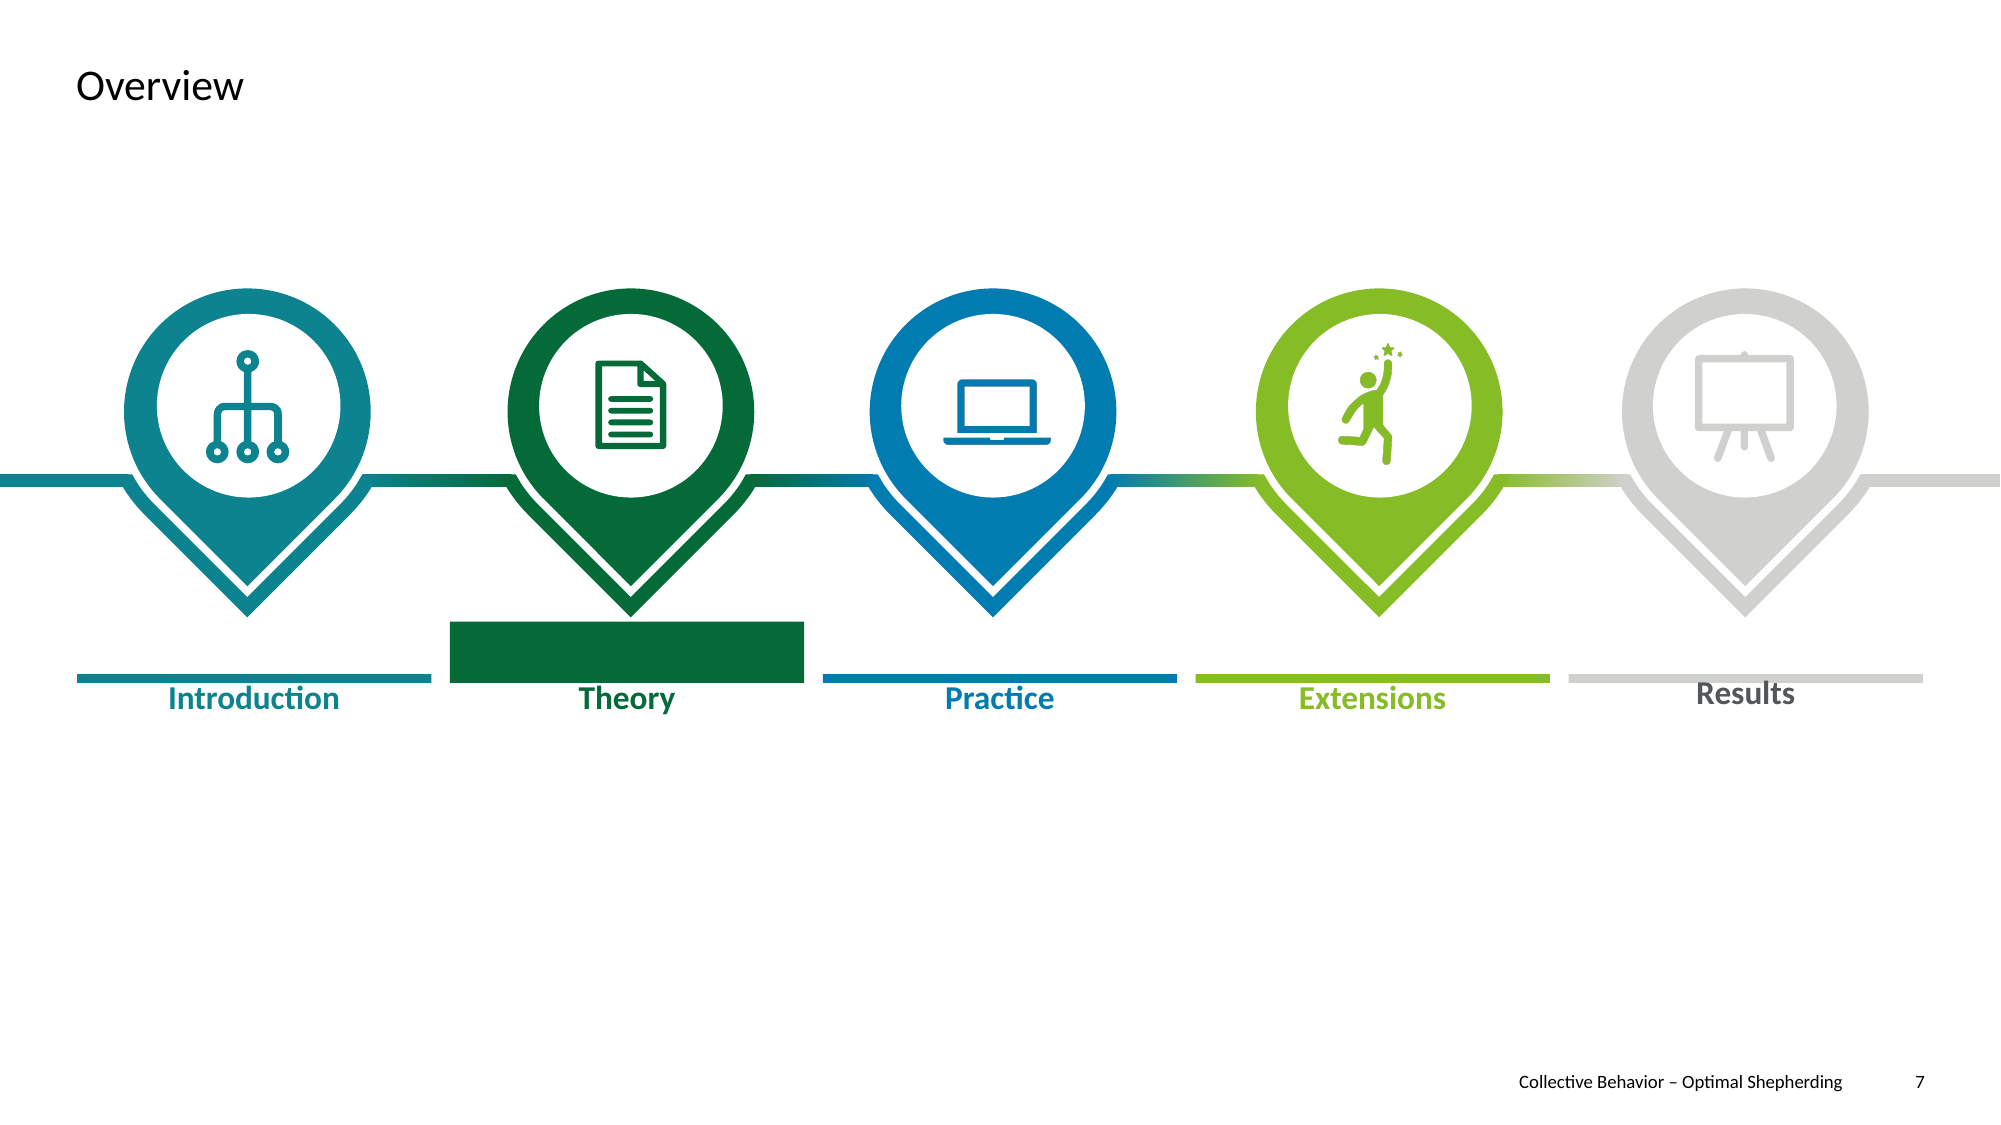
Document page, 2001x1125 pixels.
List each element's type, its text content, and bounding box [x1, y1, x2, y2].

text_box Introduction [77, 523, 432, 793]
text_box [1129, 474, 1242, 487]
text_box [507, 288, 755, 587]
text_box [1247, 288, 1511, 618]
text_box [115, 288, 379, 618]
text_box [750, 474, 856, 487]
picture [941, 356, 1053, 468]
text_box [595, 360, 667, 450]
text_box [1880, 474, 2000, 487]
text_box [539, 313, 723, 498]
title Overview [76, 56, 1926, 112]
text_box [0, 474, 110, 487]
text_box [383, 474, 505, 487]
picture [1307, 339, 1438, 470]
text_box [499, 474, 756, 618]
text_box Results [1568, 523, 1923, 773]
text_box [1613, 288, 1877, 618]
text_box Theory [449, 523, 805, 793]
text_box Practice [822, 523, 1178, 793]
text_box Extensions [1195, 523, 1550, 793]
text_box [1515, 474, 1608, 487]
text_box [861, 288, 1125, 618]
